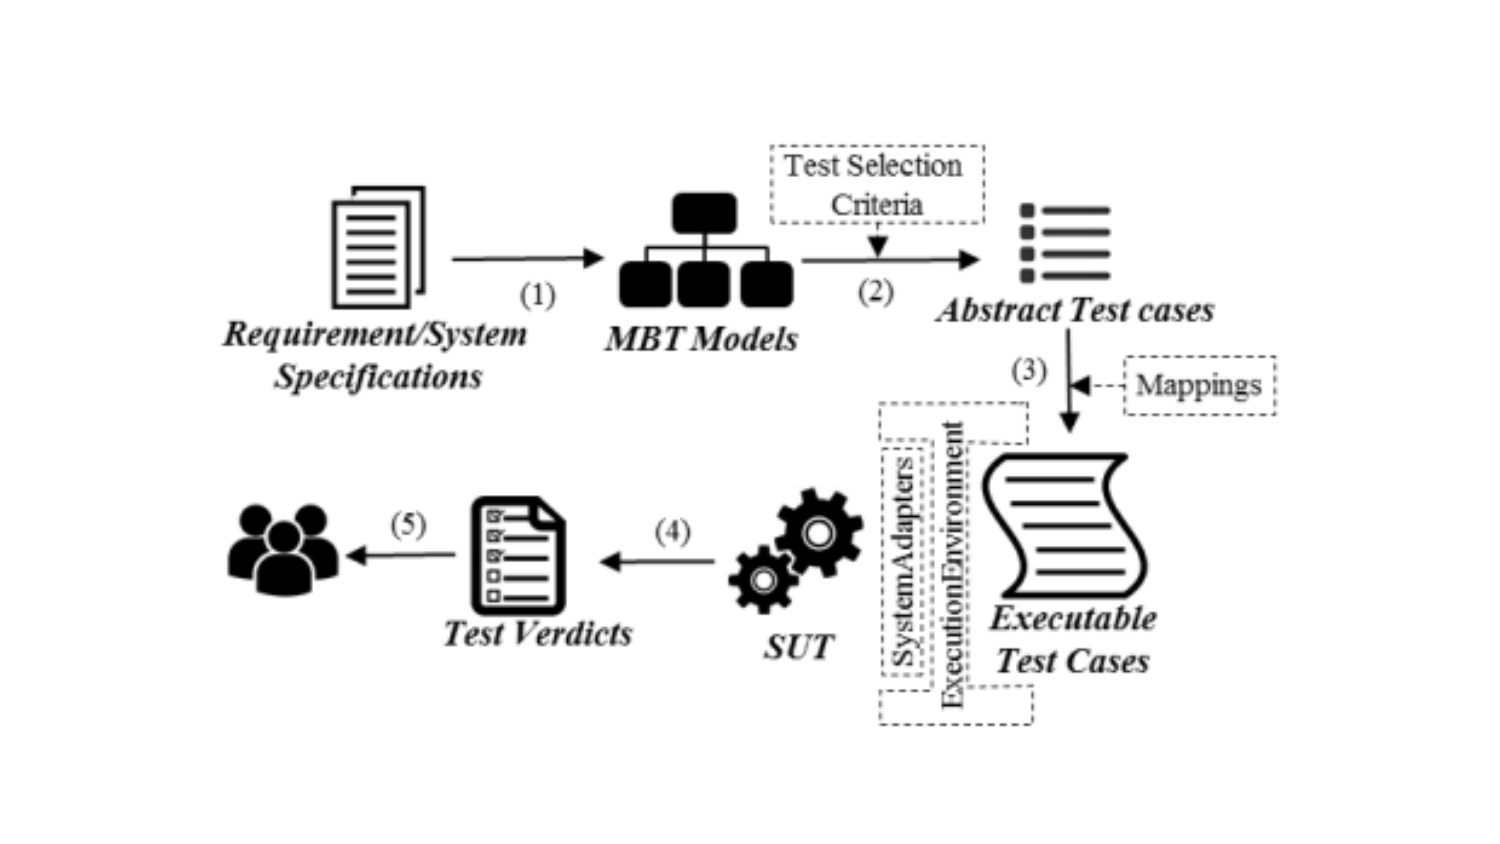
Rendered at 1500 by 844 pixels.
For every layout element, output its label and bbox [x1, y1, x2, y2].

picture [140, 131, 1321, 747]
